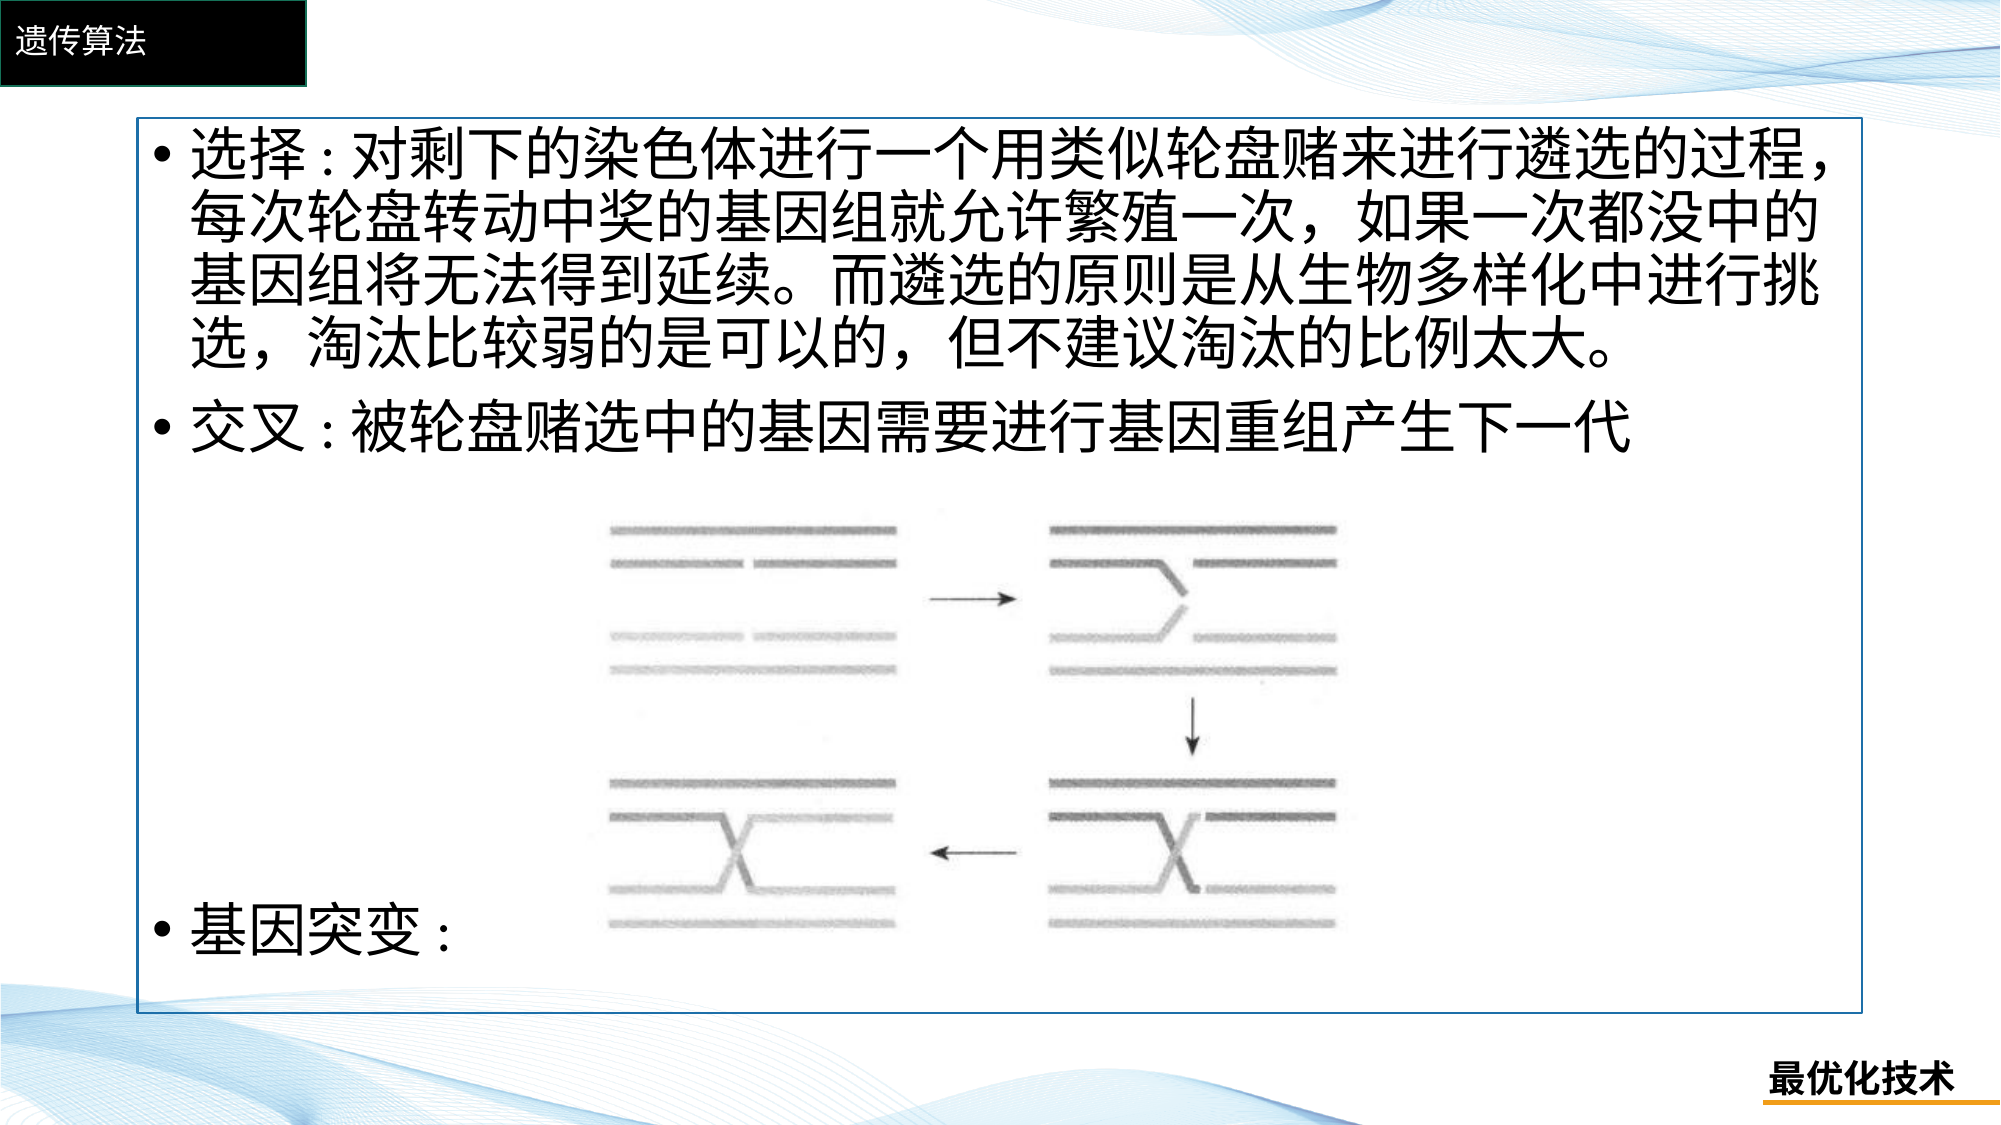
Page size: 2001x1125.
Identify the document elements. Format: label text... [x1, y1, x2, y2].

picture [585, 508, 1359, 934]
picture [885, 1, 1999, 148]
picture [2, 977, 1590, 1125]
list 选择:对剩下的染色体进行一个用类似轮盘赌来进行遴选的过程，每次轮盘转动中奖的基因组就允许繁殖一次，如果一次都没中的基因组将无法得到延续。而遴选的原则是从生物多样化中进行挑选，淘汰比较弱的是可以的，但不建议淘汰的比例太大。 交叉:被轮盘赌选中的基因需要进行基因重组产生下一代 基因突变: [136, 117, 1863, 1014]
title 遗传算法 [0, 0, 1725, 86]
